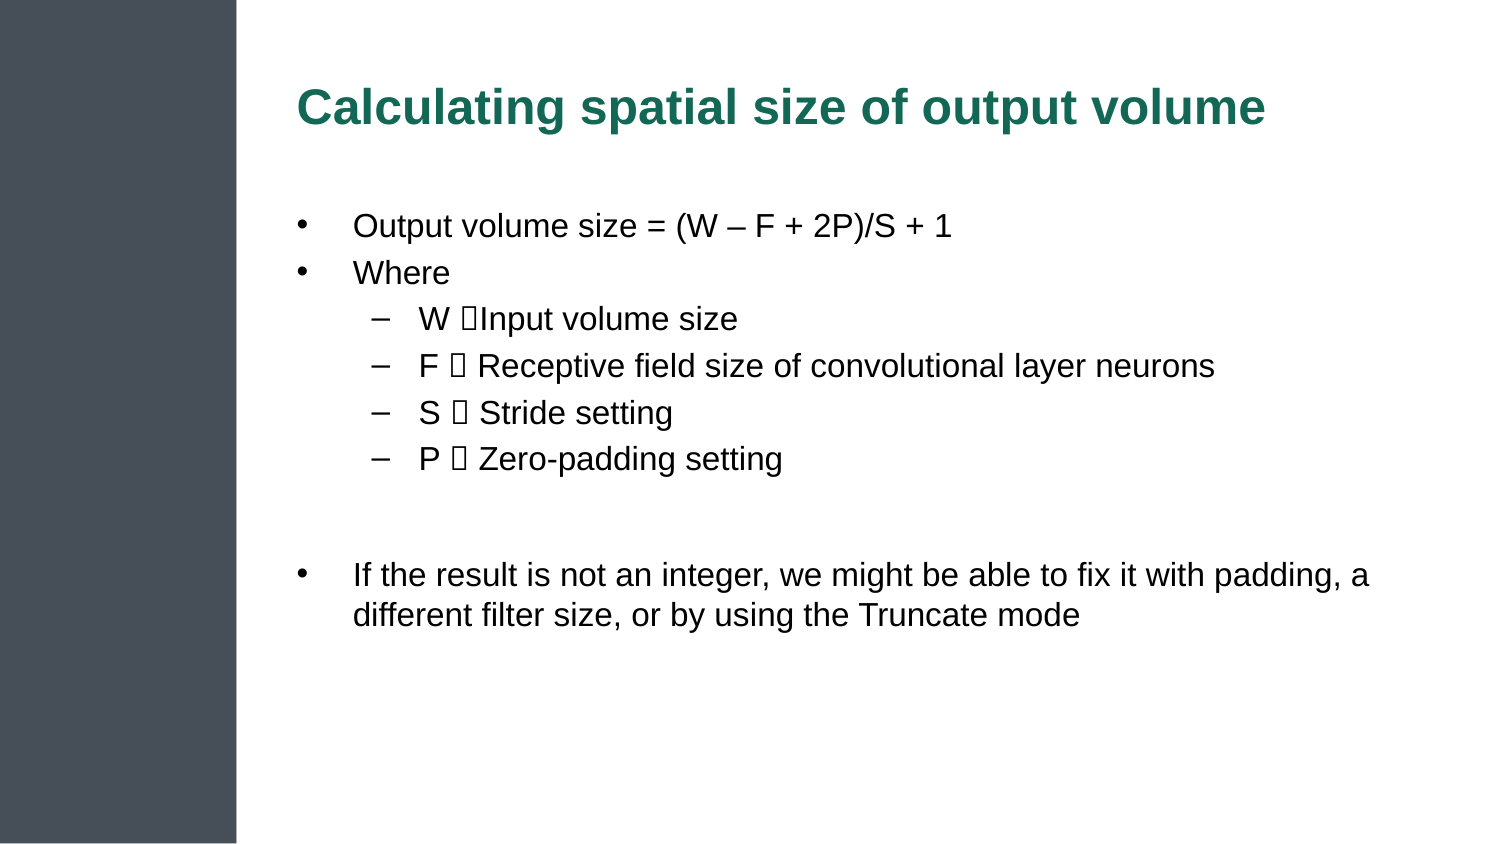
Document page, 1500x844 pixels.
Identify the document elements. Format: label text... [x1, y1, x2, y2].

title Calculating spatial size of output volume [281, 33, 1425, 175]
picture [0, 0, 1500, 844]
list Output volume size = (W – F + 2P)/S + 1 Where W Input volume size F  Receptive field size of convolutional layer neurons S  Stride setting P  Zero-padding setting If the result is not an integer, we might be able to fix it with padding, a different filter size, or by using the Truncate mode [281, 196, 1425, 754]
